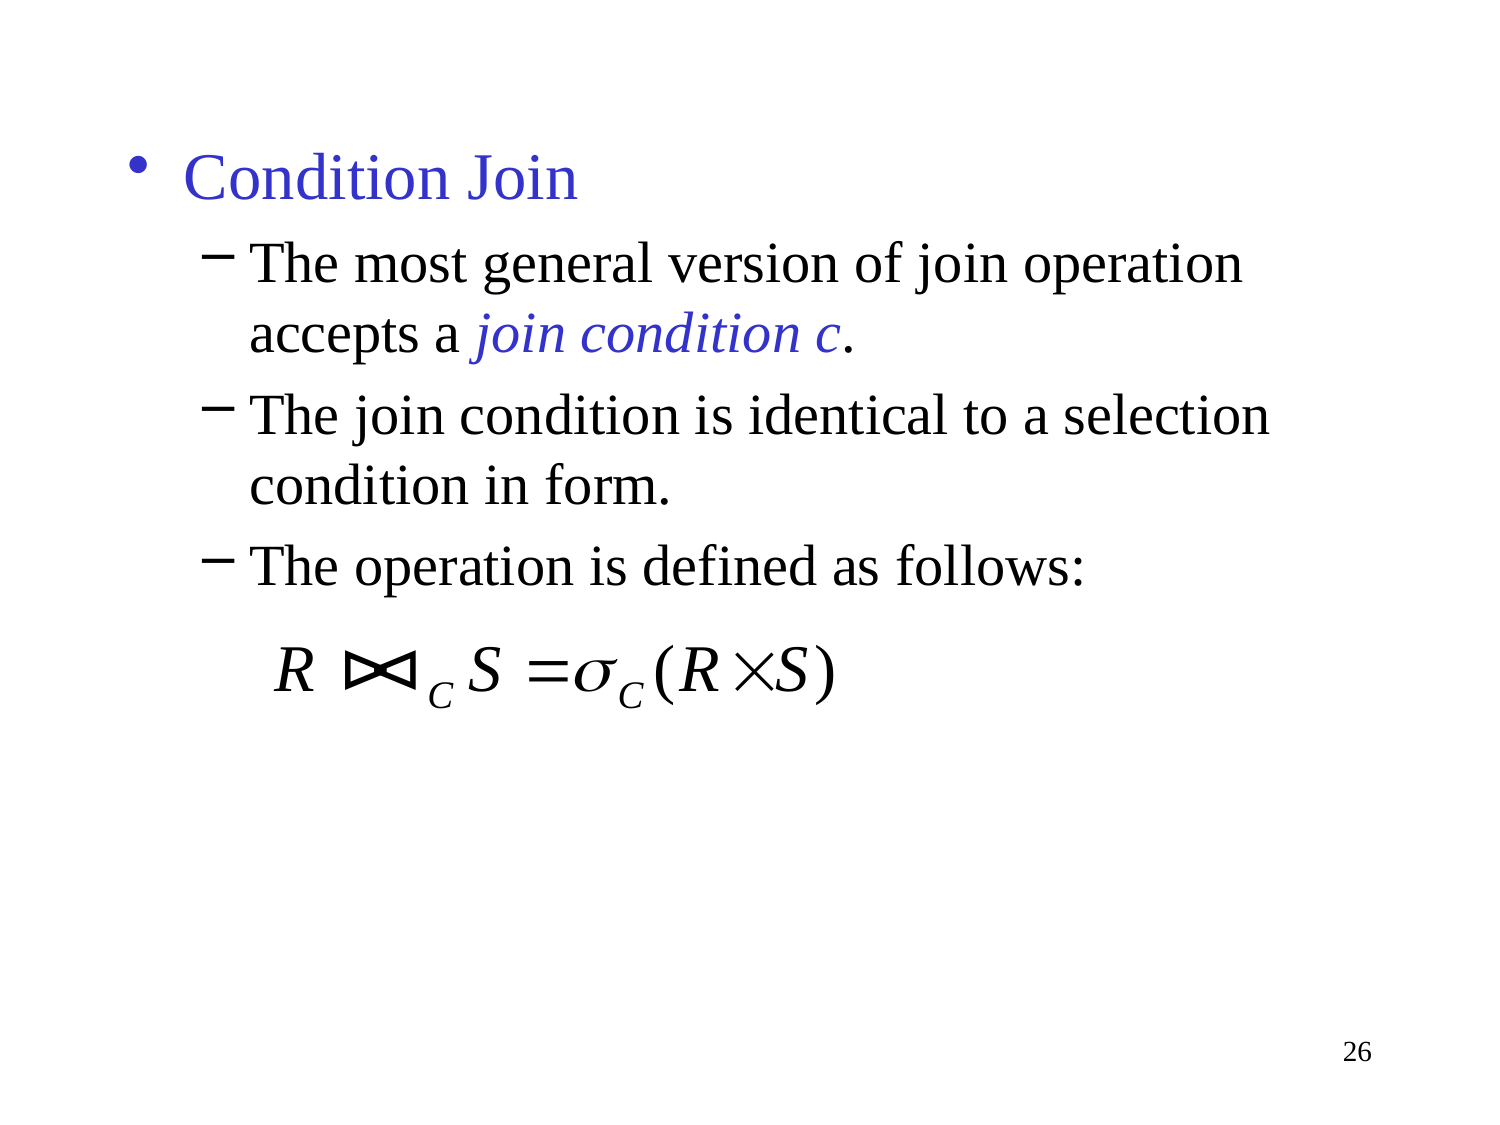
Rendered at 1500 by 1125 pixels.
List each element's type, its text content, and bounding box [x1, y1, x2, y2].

list Condition Join The most general version of join operation accepts a join condition c. The join condition is identical to a selection condition in form. The operation is defined as follows: [112, 125, 1388, 1000]
slide_number 26 [1074, 1025, 1388, 1100]
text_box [262, 624, 851, 726]
